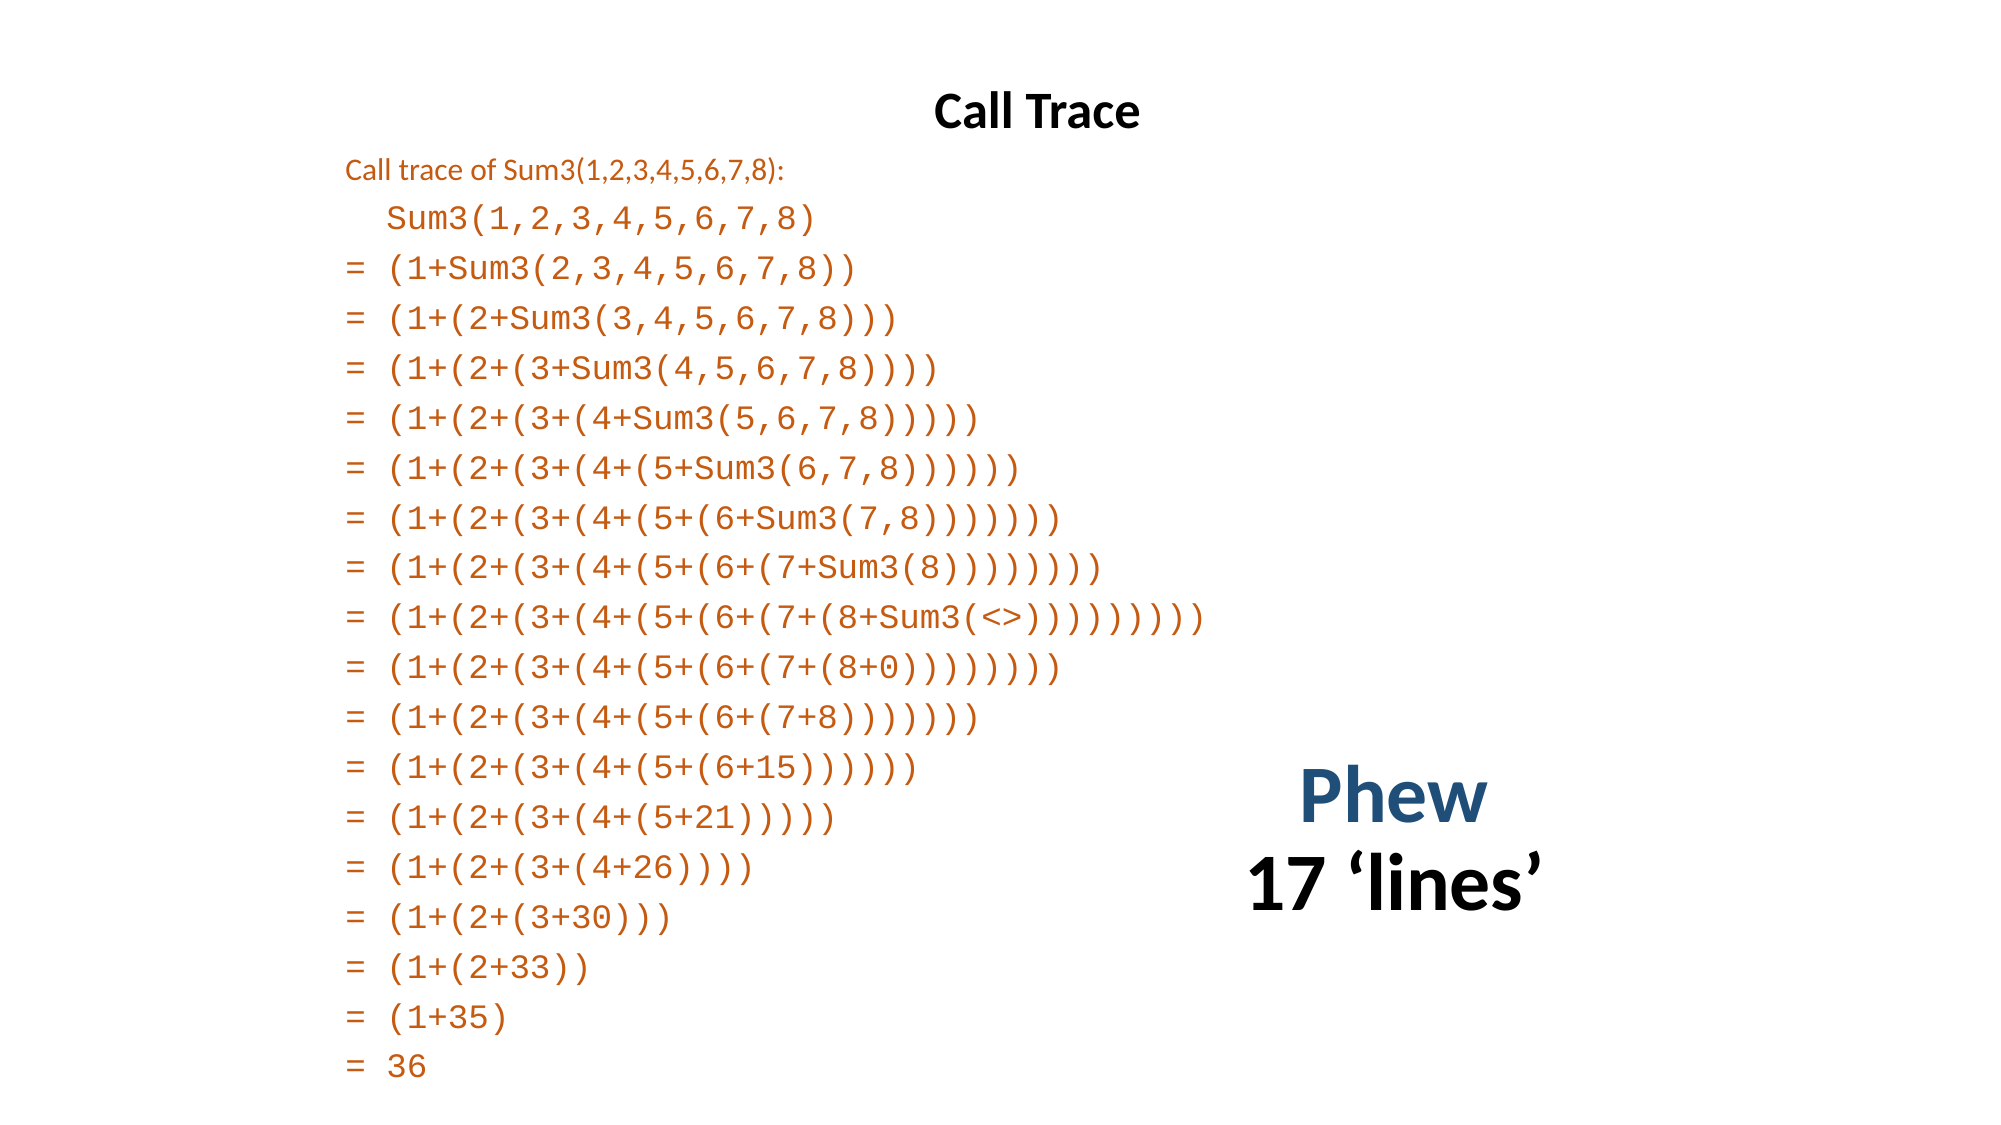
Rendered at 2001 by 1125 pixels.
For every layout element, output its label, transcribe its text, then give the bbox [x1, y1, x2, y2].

text_box Phew 17 ‘lines’ [1181, 626, 1607, 937]
list Call Trace Call trace of Sum3(1,2,3,4,5,6,7,8): Sum3(1,2,3,4,5,6,7,8) = (1+Sum3(2,3,4,5,6,7,8)) = (1+(2+Sum3(3,4,5,6,7,8))) = (1+(2+(3+Sum3(4,5,6,7,8)))) = (1+(2+(3+(4+Sum3(5,6,7,8))))) = (1+(2+(3+(4+(5+Sum3(6,7,8)))))) = (1+(2+(3+(4+(5+(6+Sum3(7,8))))))) = (1+(2+(3+(4+(5+(6+(7+Sum3(8)))))))) = (1+(2+(3+(4+(5+(6+(7+(8+Sum3(<>))))))))) = (1+(2+(3+(4+(5+(6+(7+(8+0)))))))) = (1+(2+(3+(4+(5+(6+(7+8))))))) = (1+(2+(3+(4+(5+(6+15)))))) = (1+(2+(3+(4+(5+21))))) = (1+(2+(3+(4+26)))) = (1+(2+(3+30))) = (1+(2+33)) = (1+35) = 36 [330, 0, 1746, 1100]
